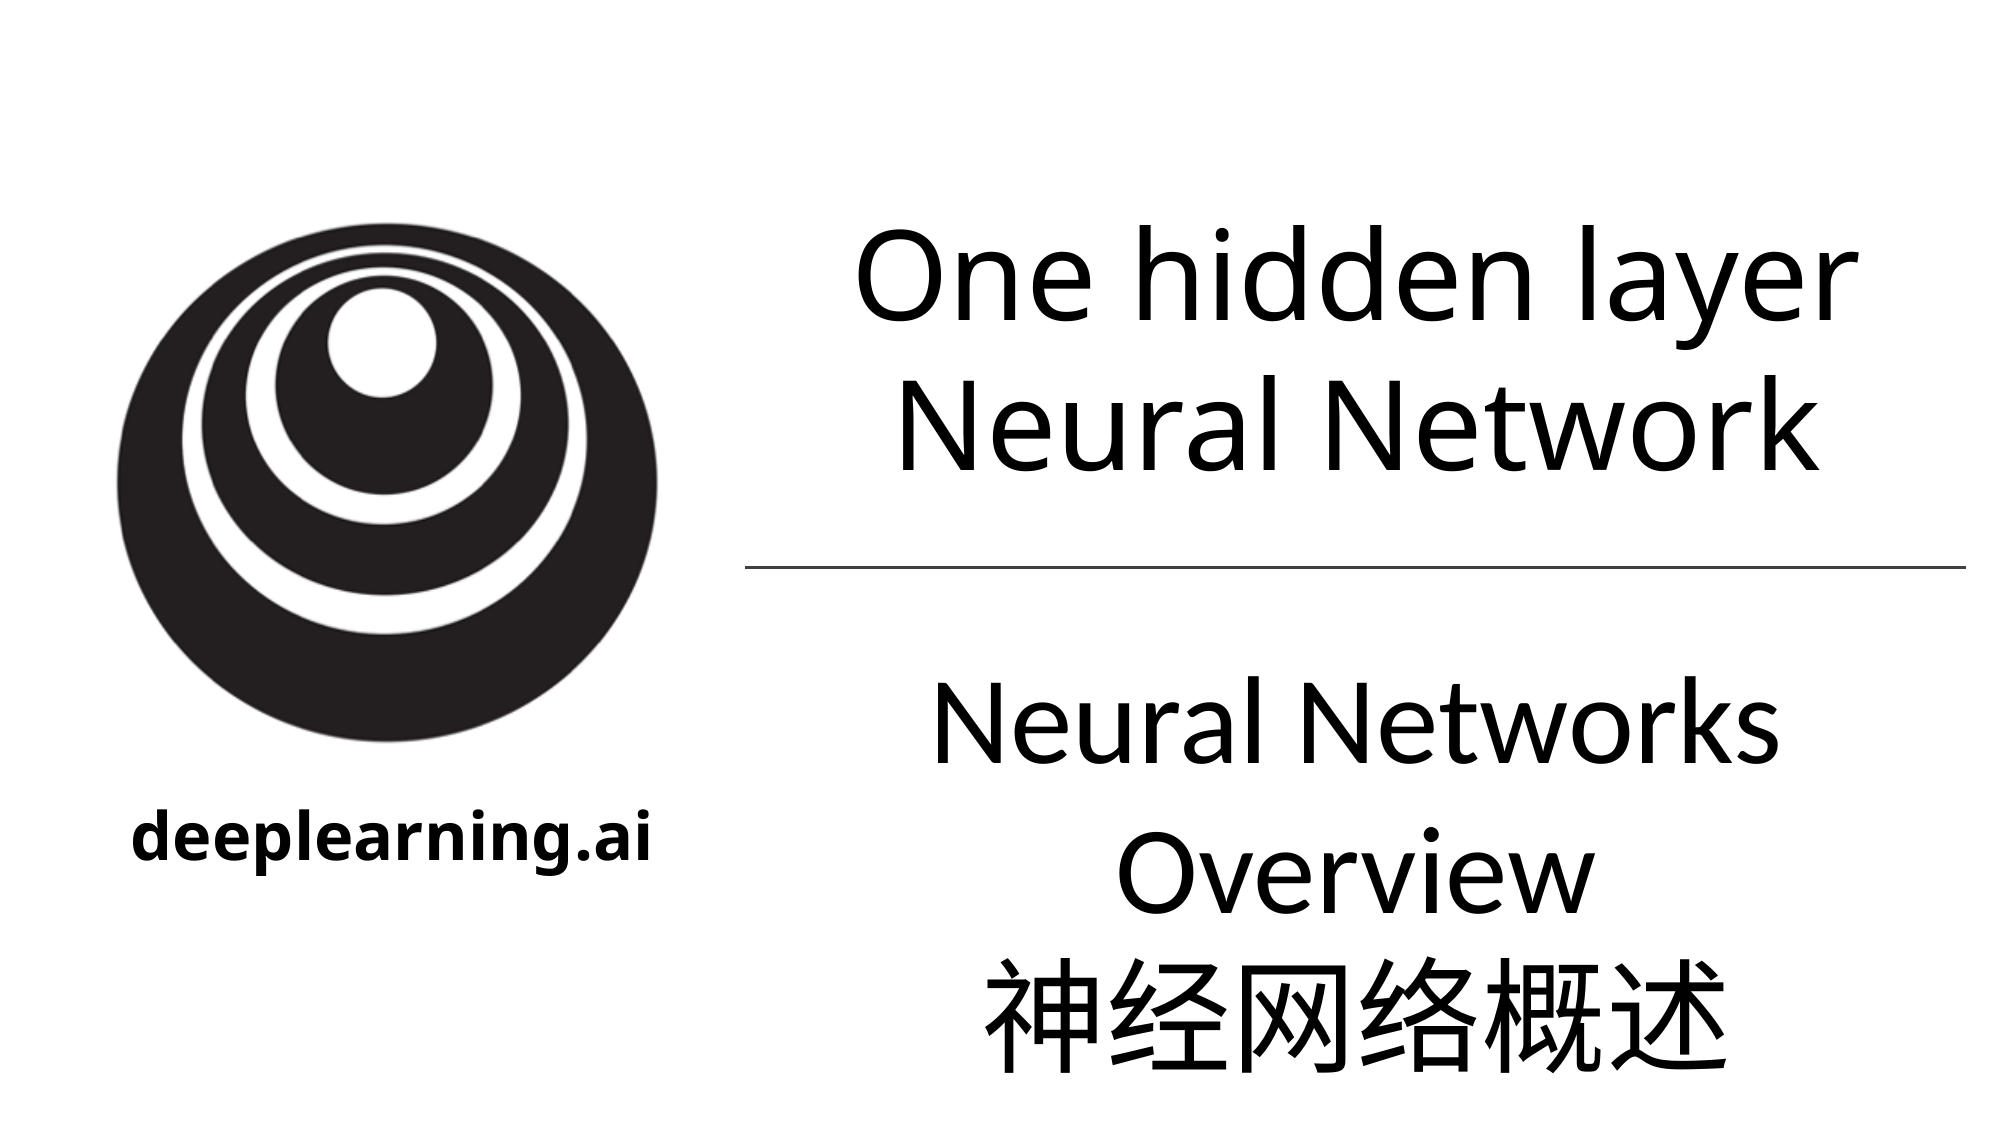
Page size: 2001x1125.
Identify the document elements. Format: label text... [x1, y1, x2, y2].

picture [77, 186, 708, 797]
text_box One hidden layer Neural Network [759, 188, 1954, 503]
text_box Neural Networks Overview 神经网络概述 [914, 631, 1798, 1096]
